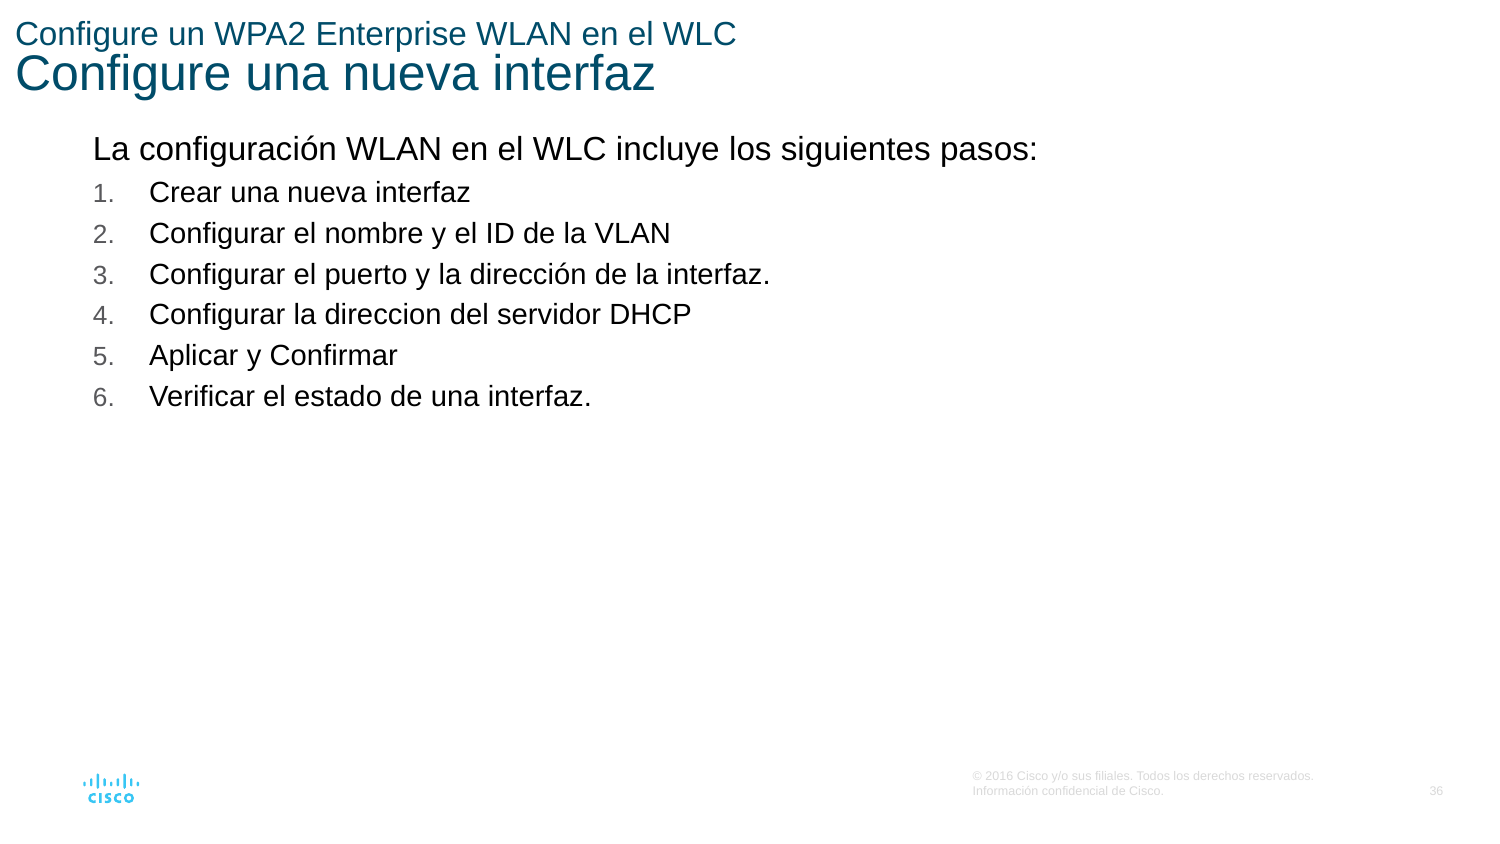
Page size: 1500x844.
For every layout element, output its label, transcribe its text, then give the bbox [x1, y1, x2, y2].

title Configure un WPA2 Enterprise WLAN en el WLC Configure una nueva interfaz [0, 0, 1369, 121]
list La configuración WLAN en el WLC incluye los siguientes pasos: Crear una nueva interfaz Configurar el nombre y el ID de la VLAN Configurar el puerto y la dirección de la interfaz. Configurar la direccion del servidor DHCP Aplicar y Confirmar Verificar el estado de una interfaz. [77, 120, 1437, 726]
